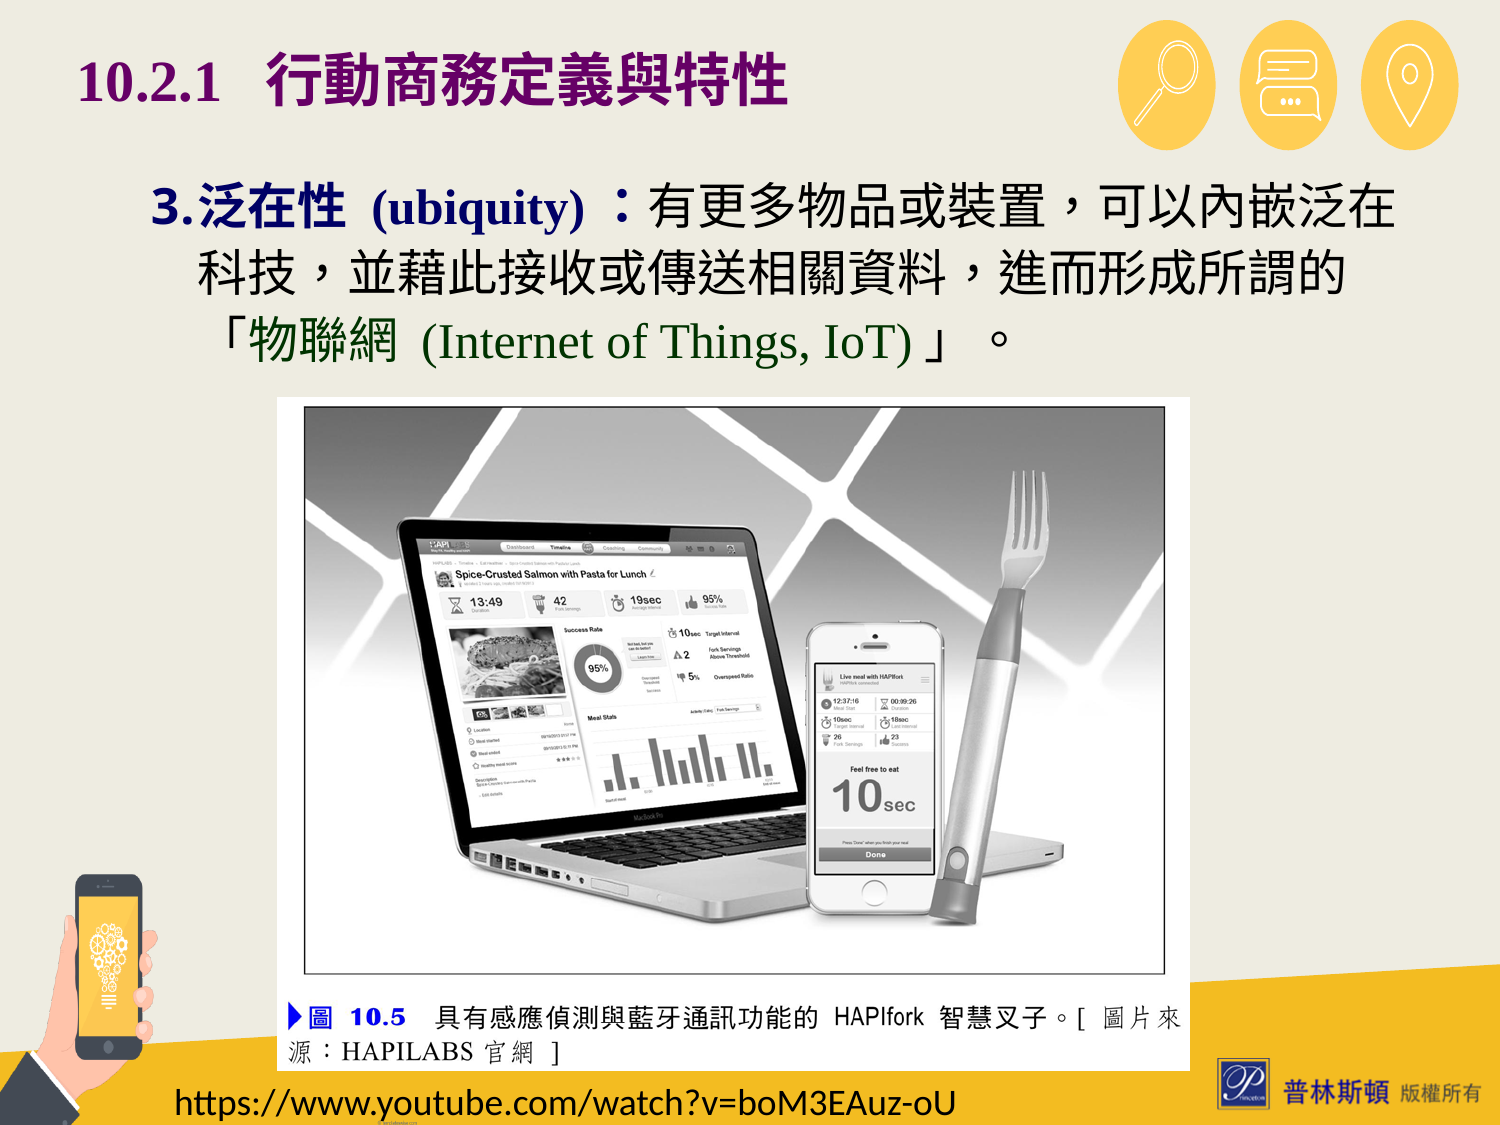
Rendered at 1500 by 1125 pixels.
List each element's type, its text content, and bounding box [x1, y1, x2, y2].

list 泛在性 (ubiquity)：有更多物品或裝置，可以內嵌泛在科技，並藉此接收或傳送相關資料，進而形成所謂的「物聯網 (Internet of Things, IoT)」。 [76, 160, 1459, 1059]
picture [1217, 1058, 1500, 1125]
title 10.2.1 行動商務定義與特性 [76, 19, 1459, 114]
text_box https://www.youtube.com/watch?v=boM3EAuz-oU [159, 1070, 1072, 1125]
picture [0, 396, 1190, 1125]
